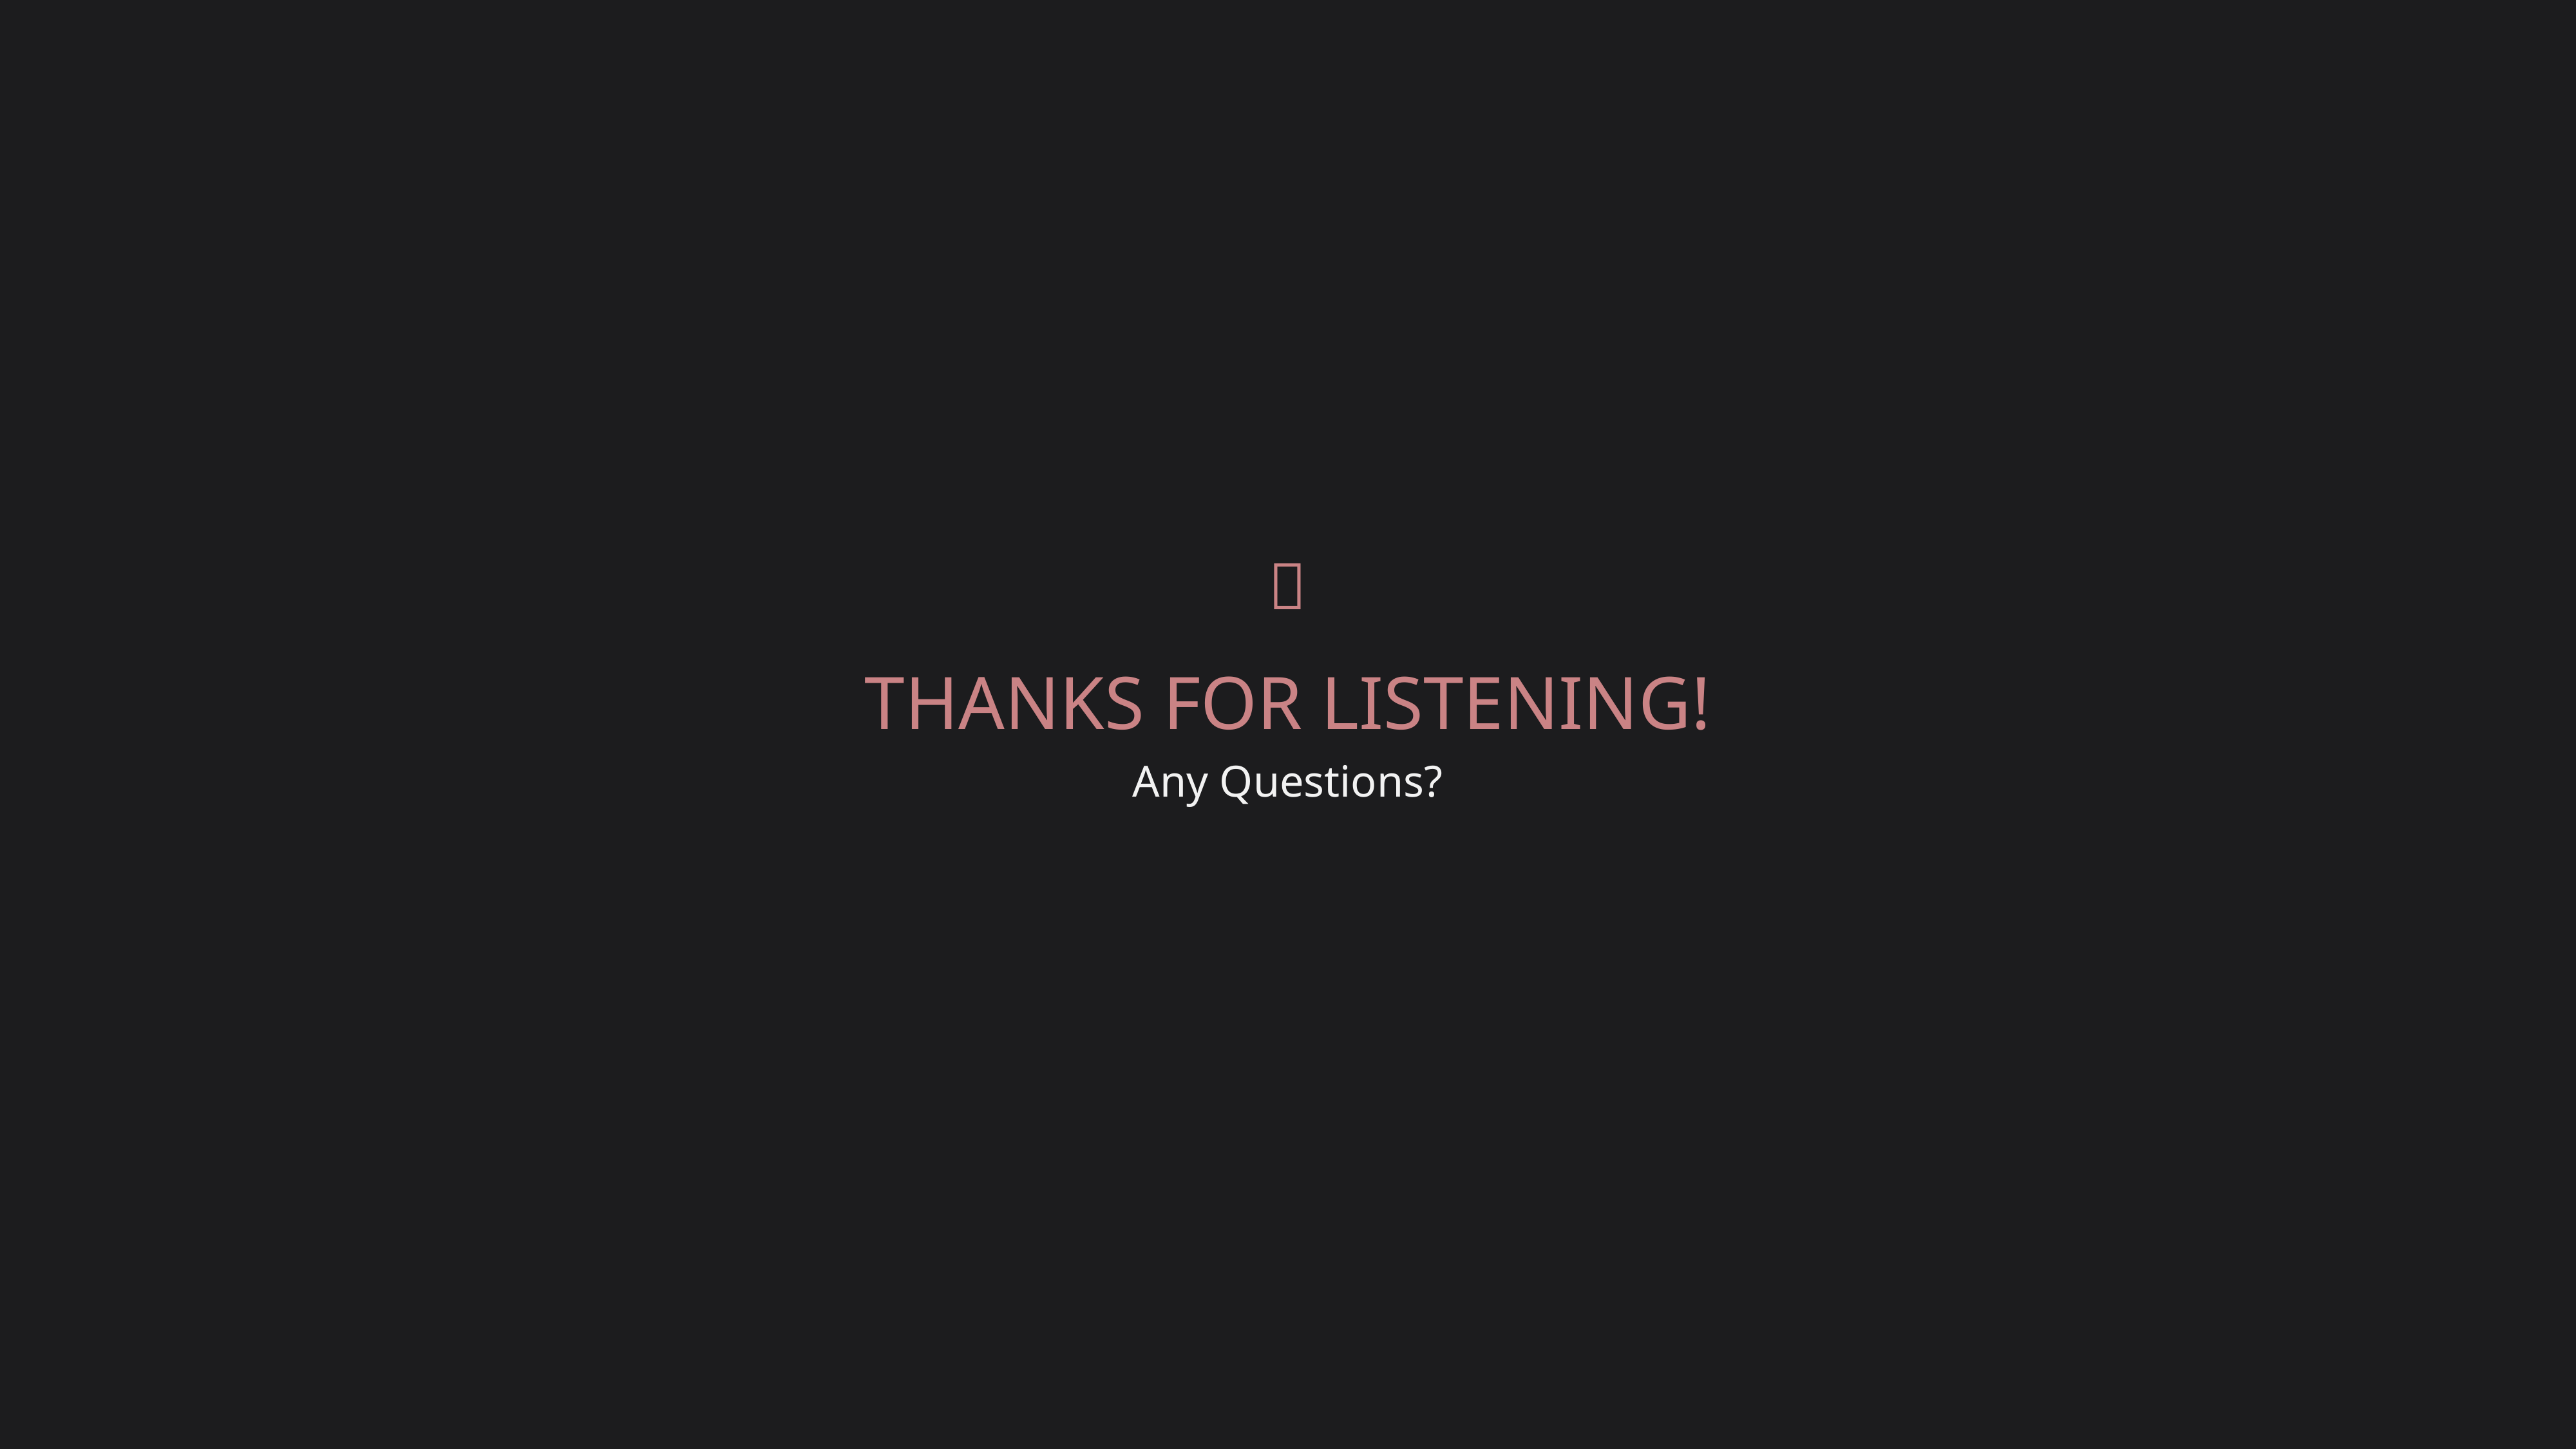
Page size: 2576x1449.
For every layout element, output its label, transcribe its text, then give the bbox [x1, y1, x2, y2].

text_box THANKS FOR LISTENING! [855, 652, 1721, 748]
text_box Any Questions? [1122, 749, 1454, 811]
text_box  [1259, 540, 1317, 628]
